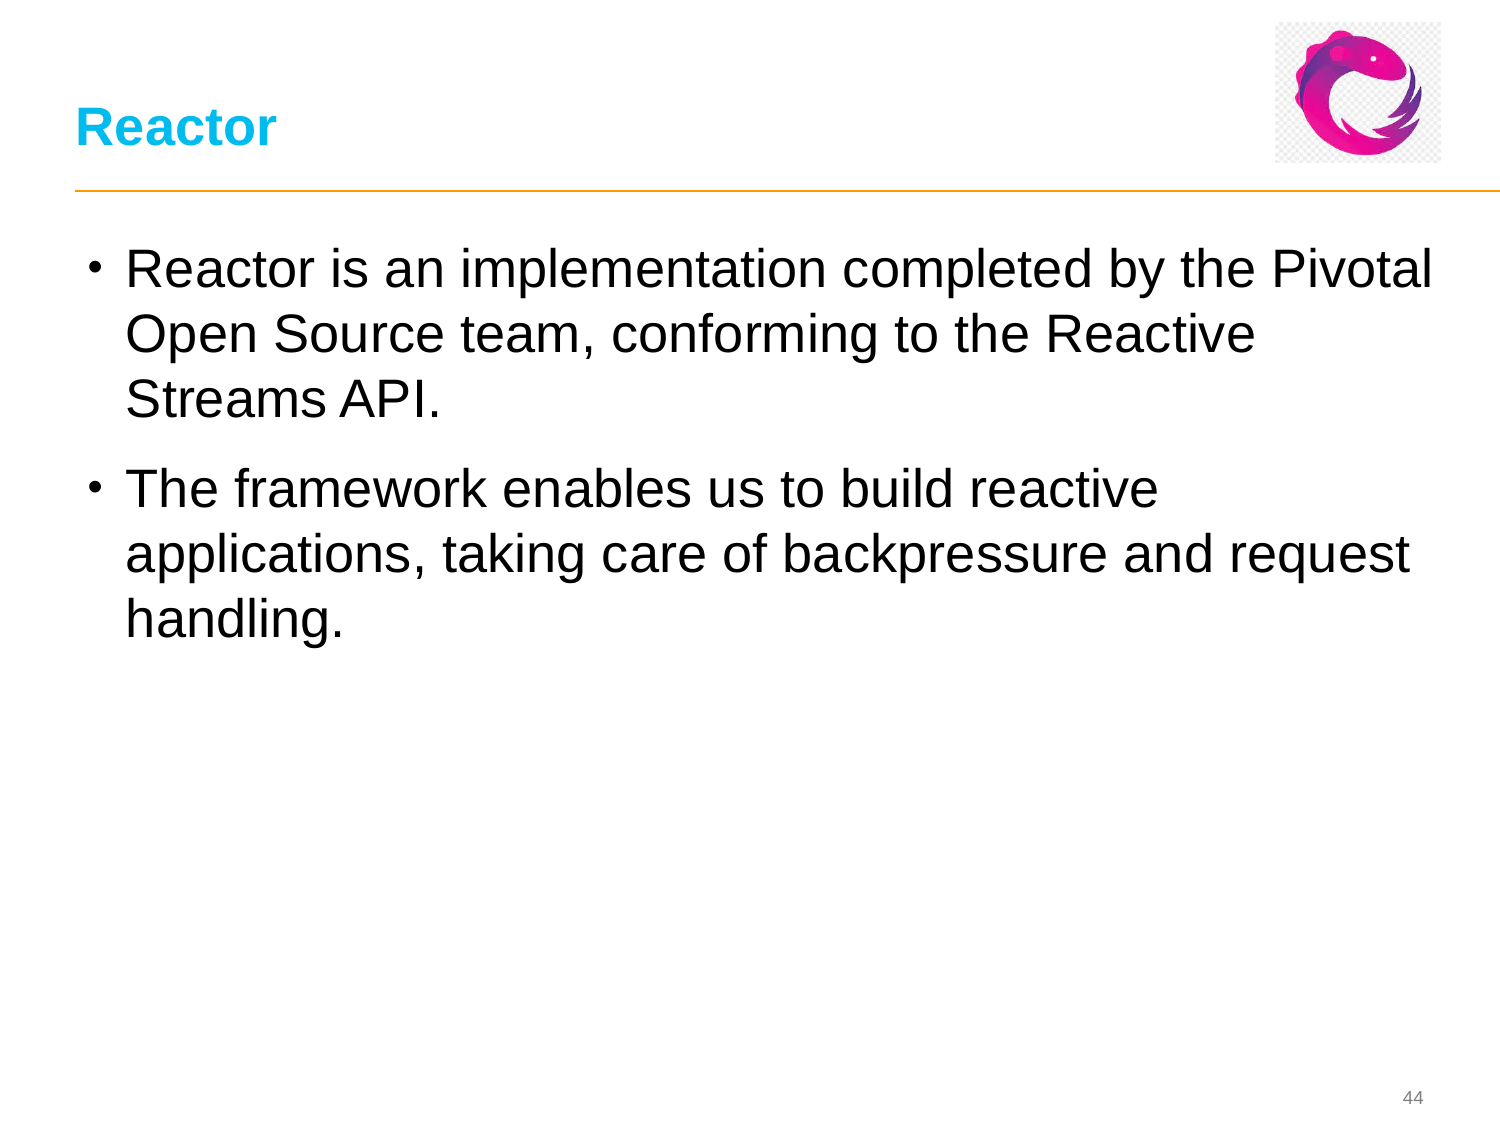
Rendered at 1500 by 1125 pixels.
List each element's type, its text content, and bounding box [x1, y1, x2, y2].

title Reactor [75, 27, 1422, 157]
picture [1275, 22, 1441, 163]
list Reactor is an implementation completed by the Pivotal Open Source team, conforming to the Reactive Streams API. The framework enables us to build reactive applications, taking care of backpressure and request handling. [87, 233, 1438, 1025]
